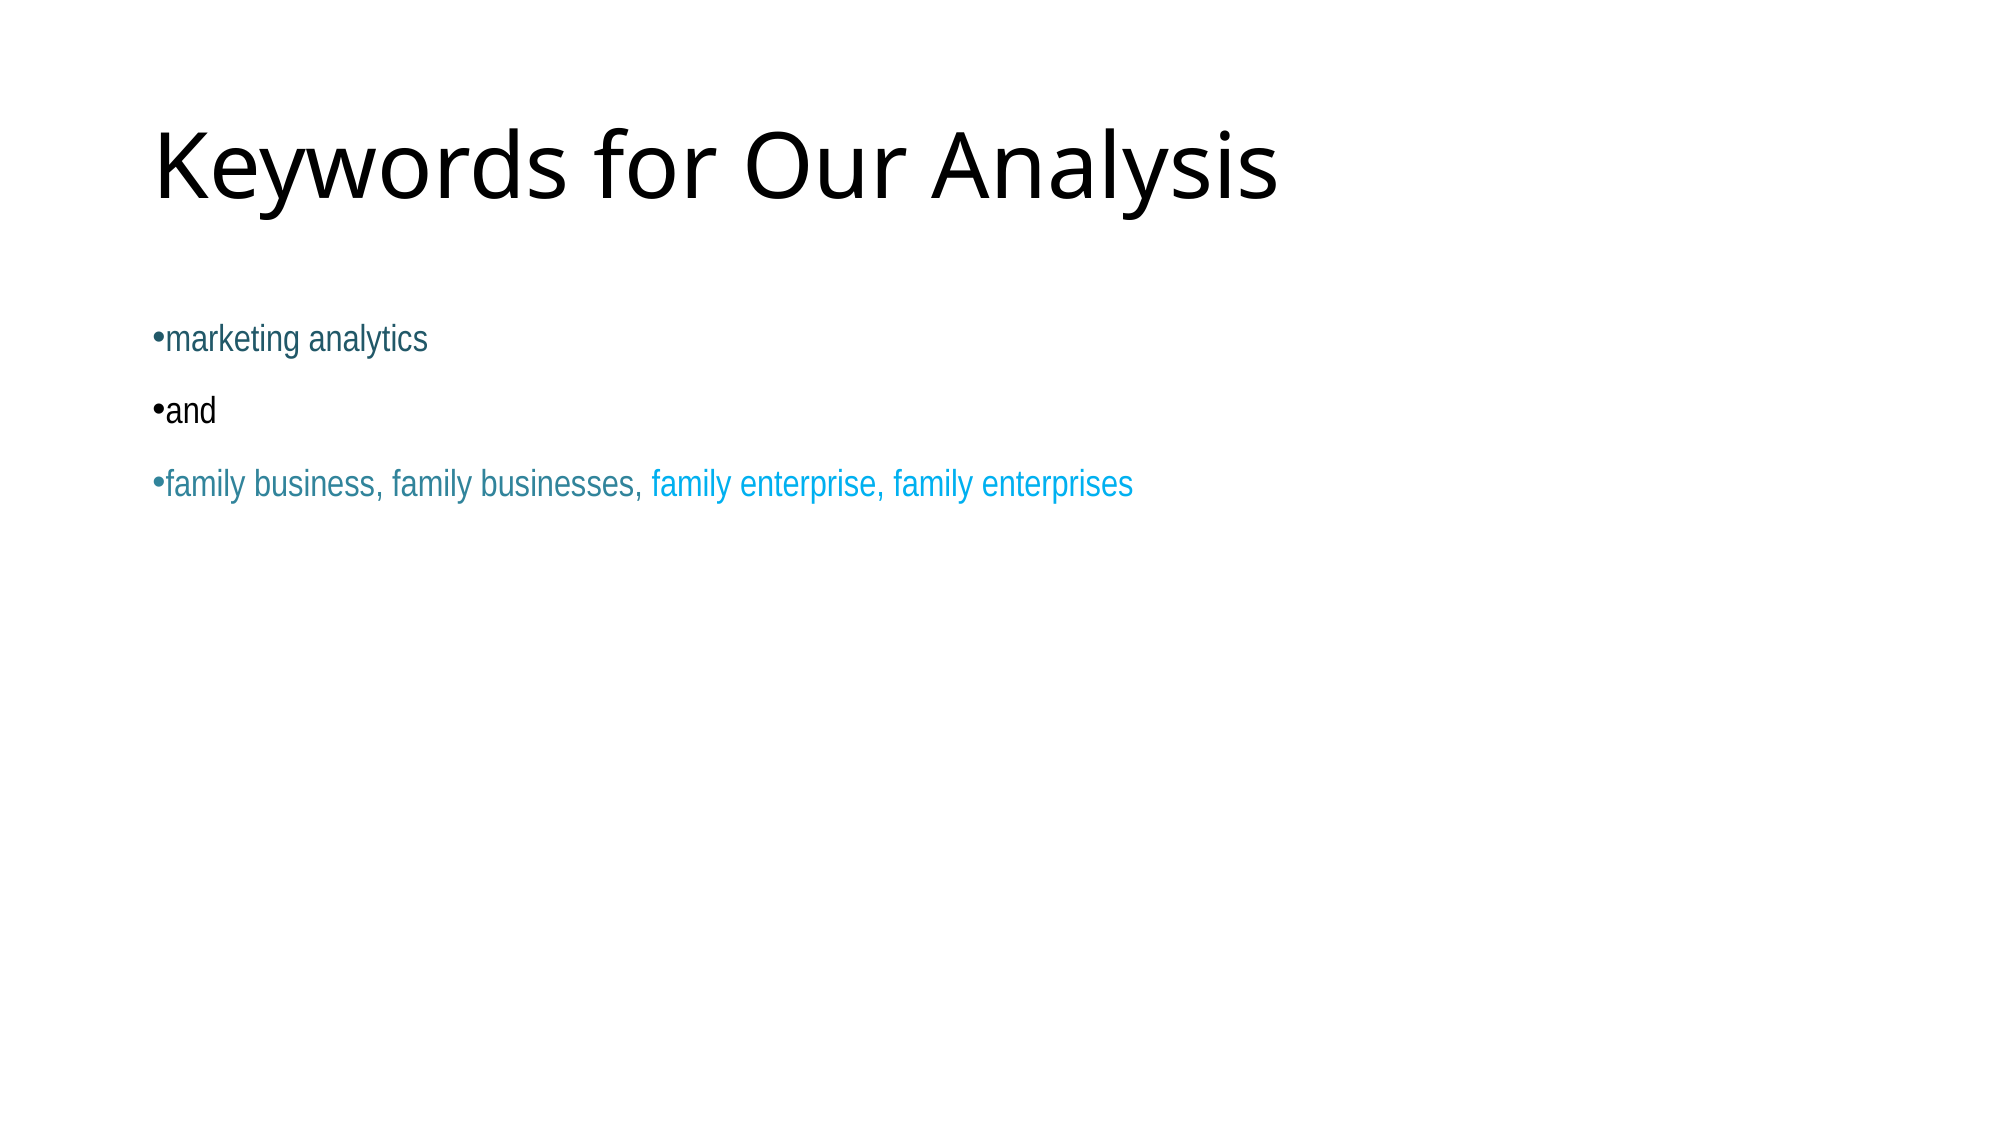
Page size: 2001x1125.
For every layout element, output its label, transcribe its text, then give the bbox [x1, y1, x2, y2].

list marketing analytics and family business, family businesses, family enterprise, family enterprises [137, 299, 1863, 608]
title Keywords for Our Analysis [137, 59, 1863, 278]
